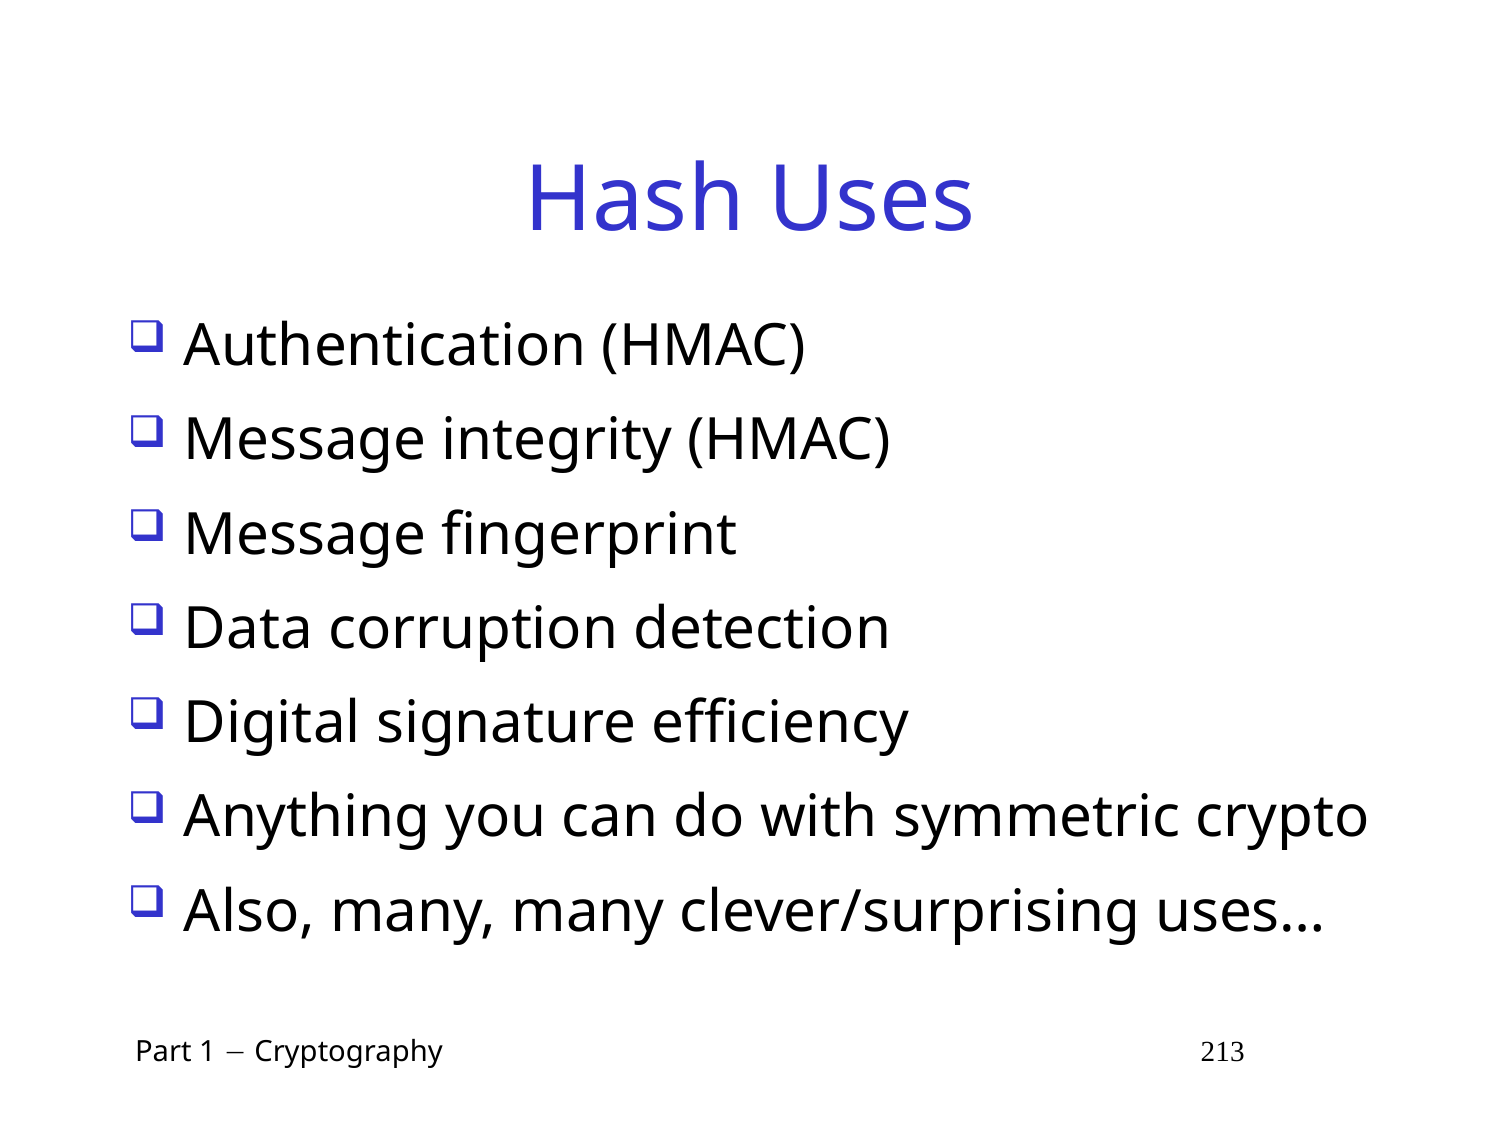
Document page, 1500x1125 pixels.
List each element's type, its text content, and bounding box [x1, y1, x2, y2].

footer Part 1  Cryptography 213 [112, 1024, 1401, 1101]
title Hash Uses [112, 99, 1388, 288]
list Authentication (HMAC) Message integrity (HMAC) Message fingerprint Data corruption detection Digital signature efficiency Anything you can do with symmetric crypto Also, many, many clever/surprising uses… [112, 299, 1388, 988]
